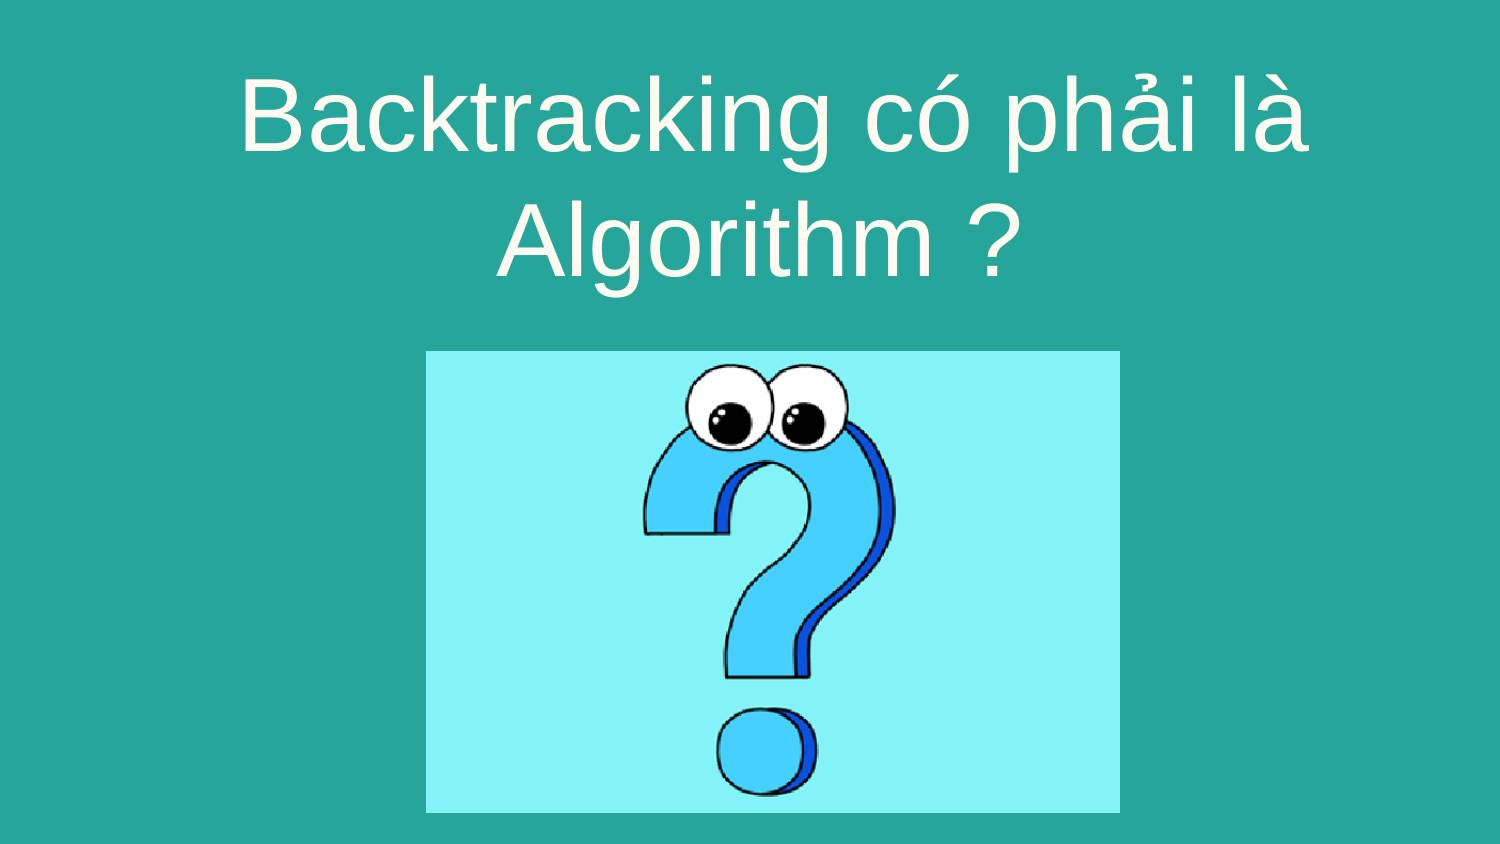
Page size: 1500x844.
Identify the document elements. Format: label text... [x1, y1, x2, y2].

picture [426, 350, 1120, 813]
title Backtracking có phải là Algorithm ? [36, 11, 1484, 333]
